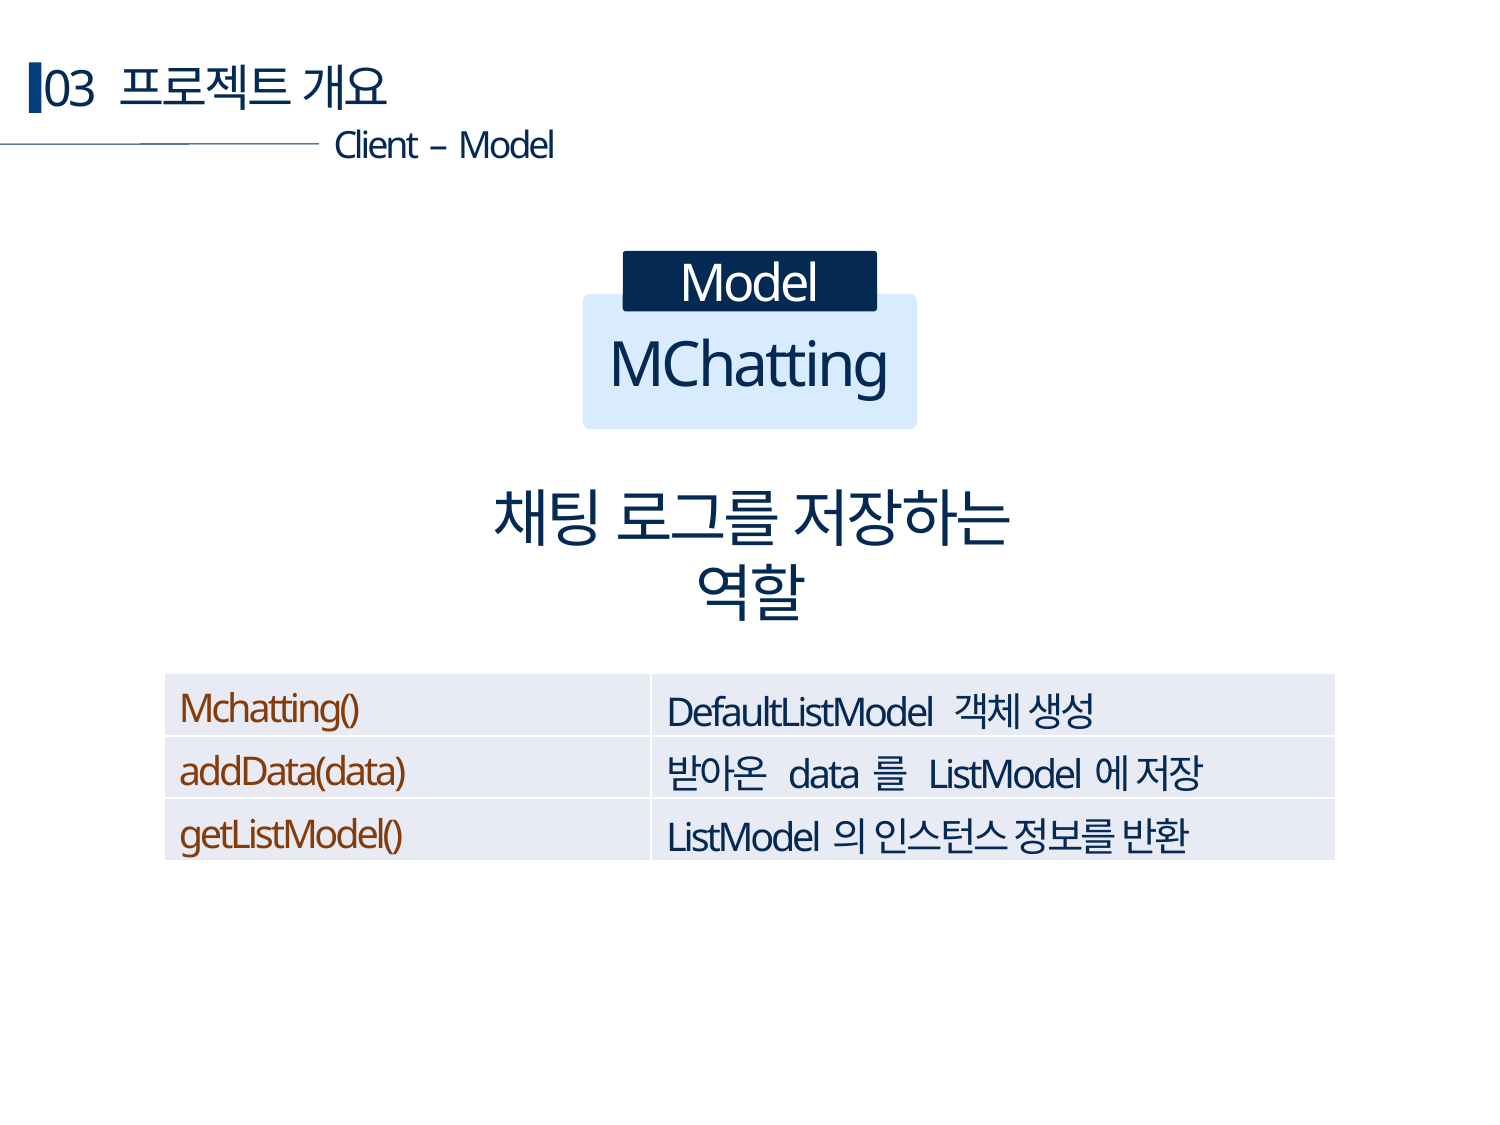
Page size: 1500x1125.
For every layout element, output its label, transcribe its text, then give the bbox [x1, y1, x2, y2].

table_header DefaultListModel 객체 생성 [652, 674, 1335, 735]
table_cell addData(data) [165, 737, 650, 797]
text_box Client – Model [318, 113, 572, 174]
table_cell ListModel의 인스턴스 정보를 반환 [652, 799, 1335, 860]
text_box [582, 250, 918, 430]
table_cell 받아온 data를 ListModel에 저장 [652, 737, 1335, 797]
text_box 채팅 로그를 저장하는 역할 [422, 471, 1080, 637]
table_header Mchatting() [165, 674, 650, 735]
table_cell getListModel() [165, 799, 650, 860]
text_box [28, 49, 398, 126]
